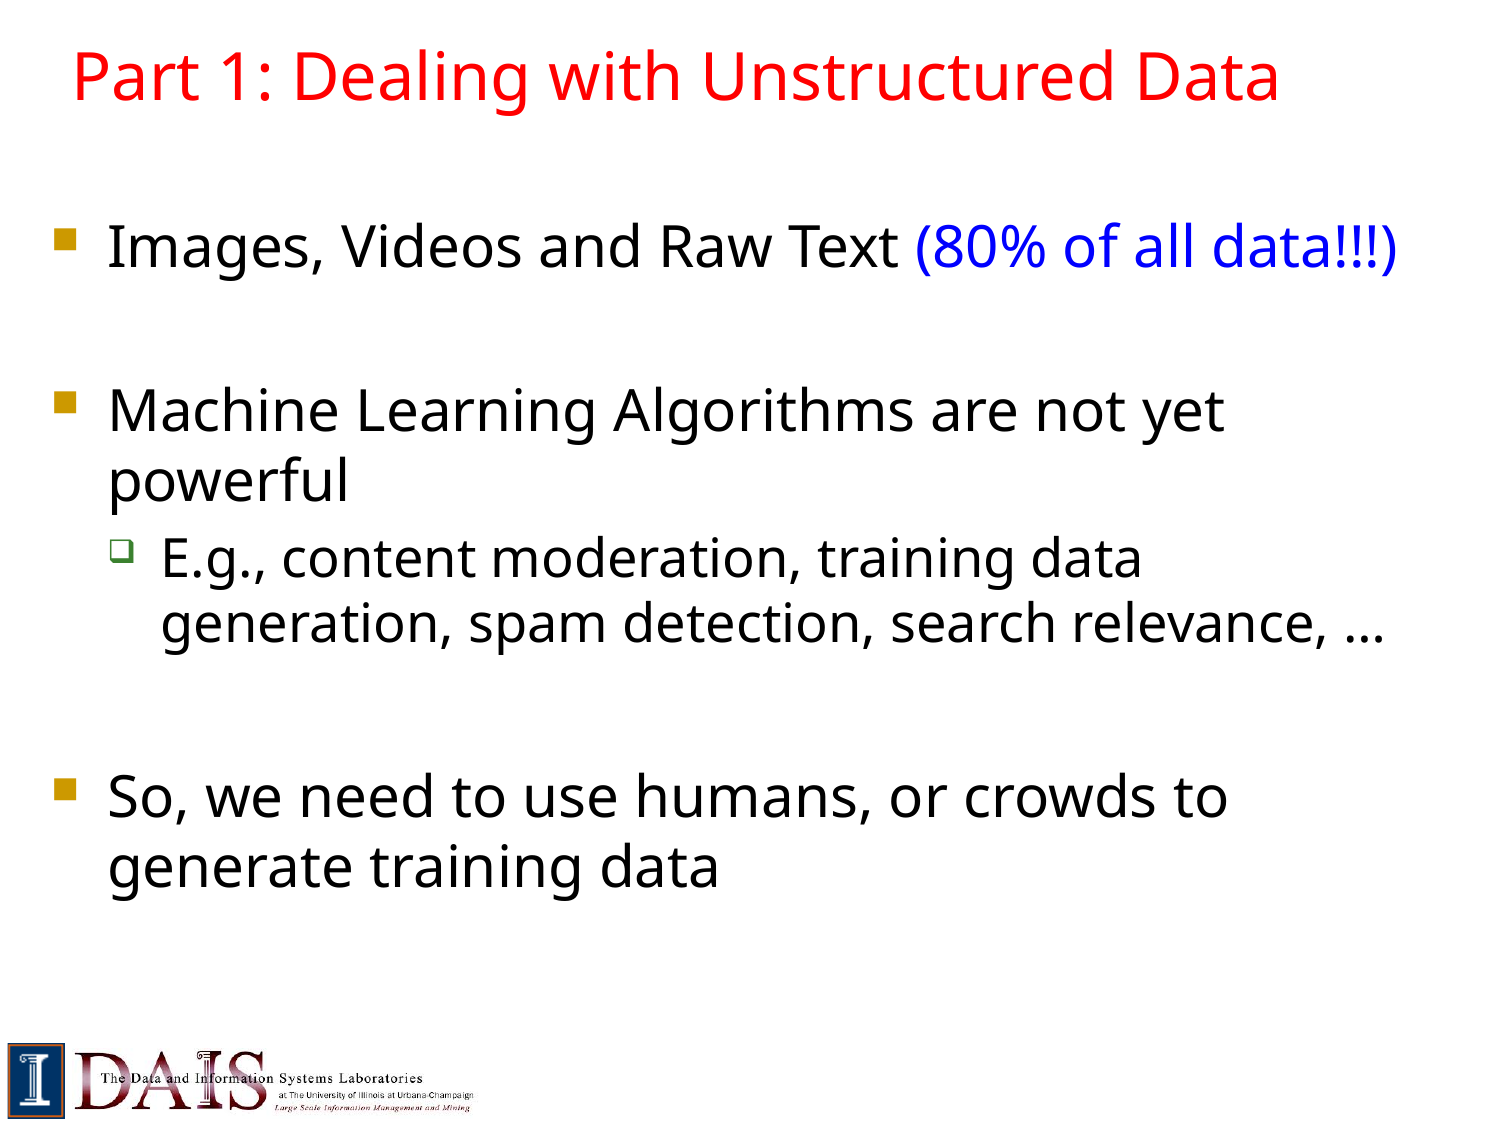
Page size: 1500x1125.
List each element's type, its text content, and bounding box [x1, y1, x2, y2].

picture [72, 1048, 482, 1119]
title Part 1: Dealing with Unstructured Data [56, 26, 1457, 159]
list Images, Videos and Raw Text (80% of all data!!!) Machine Learning Algorithms are not yet powerful E.g., content moderation, training data generation, spam detection, search relevance, … So, we need to use humans, or crowds to generate training data [35, 201, 1460, 967]
picture [7, 1043, 65, 1119]
